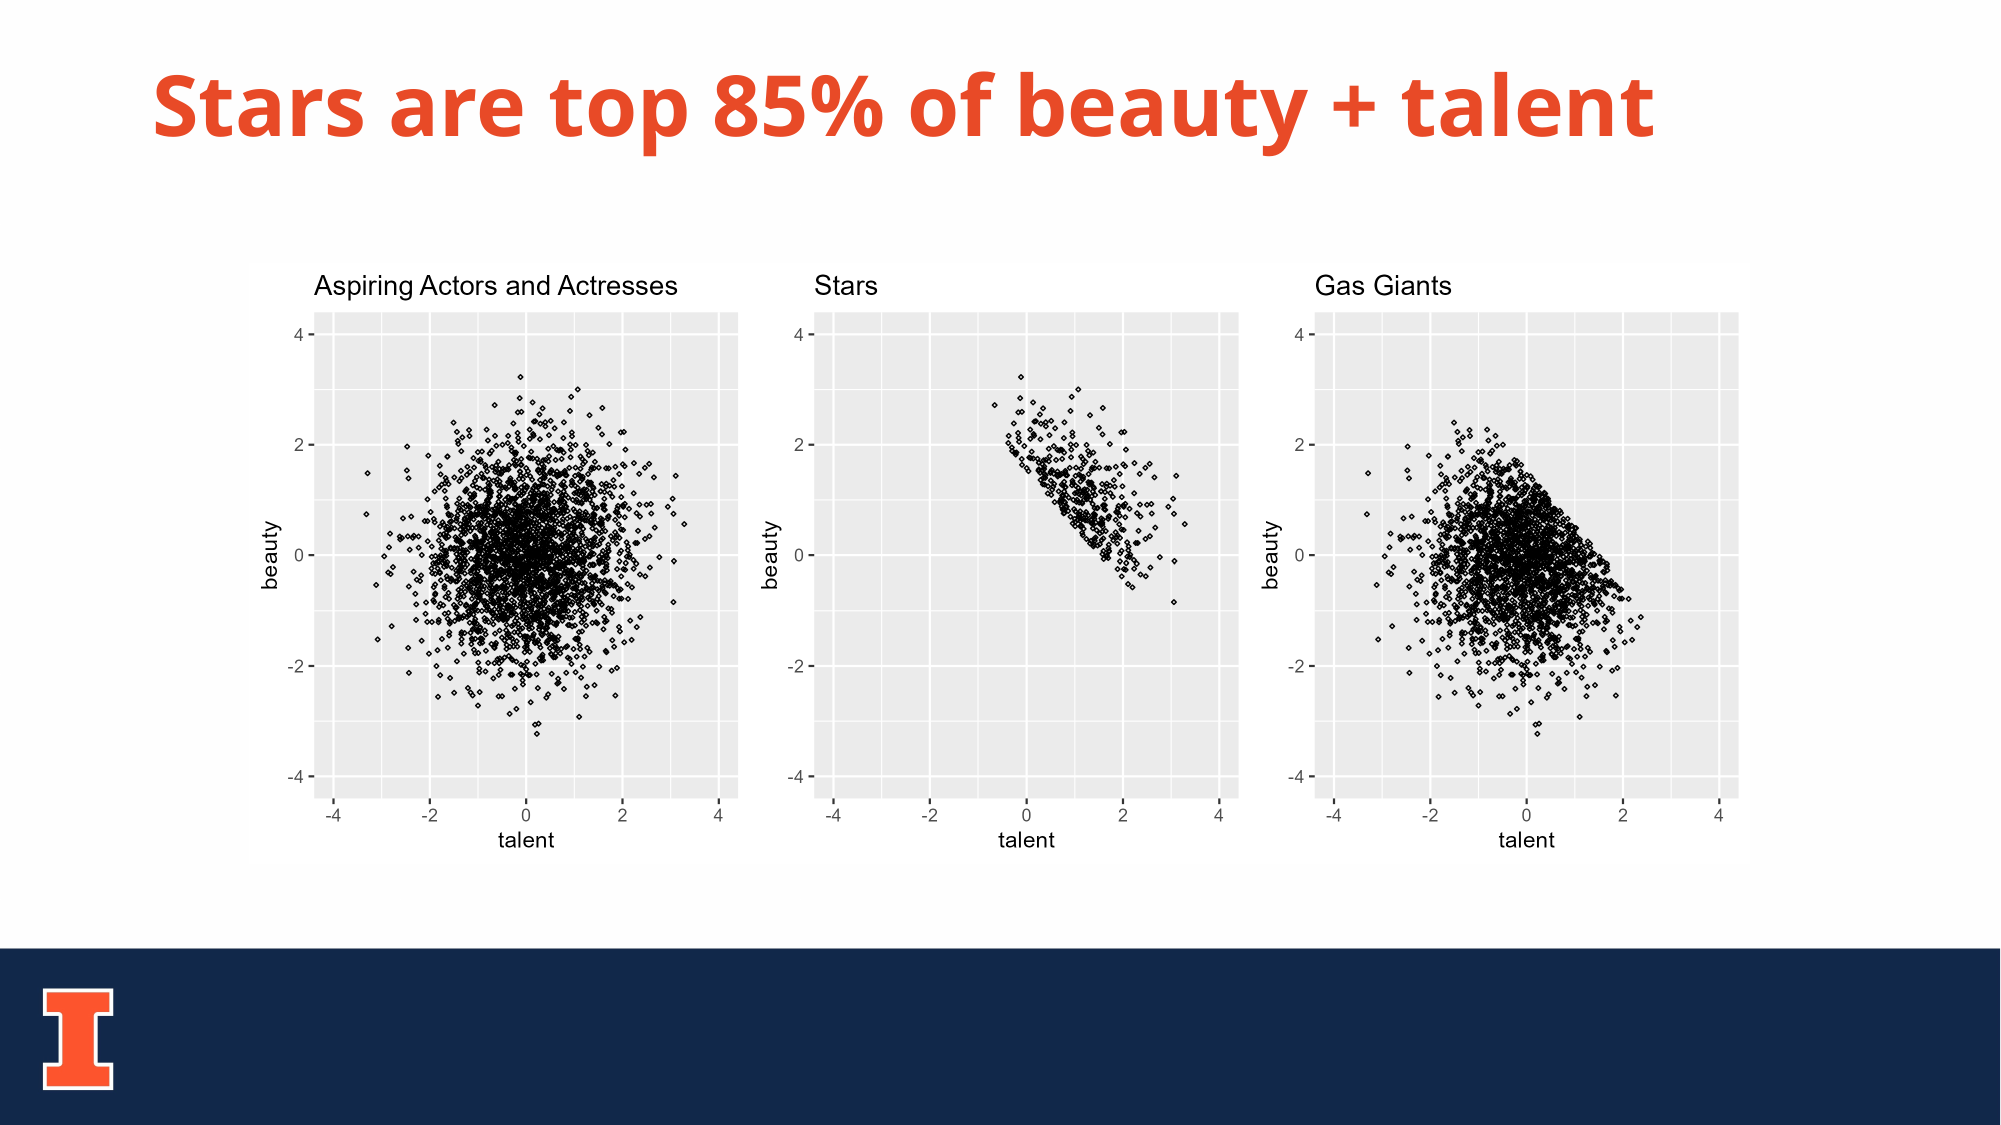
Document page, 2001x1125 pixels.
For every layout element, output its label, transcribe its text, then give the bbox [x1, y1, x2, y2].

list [249, 263, 1750, 864]
title Stars are top 85% of beauty + talent [137, 56, 1863, 163]
picture [0, 0, 2001, 1125]
